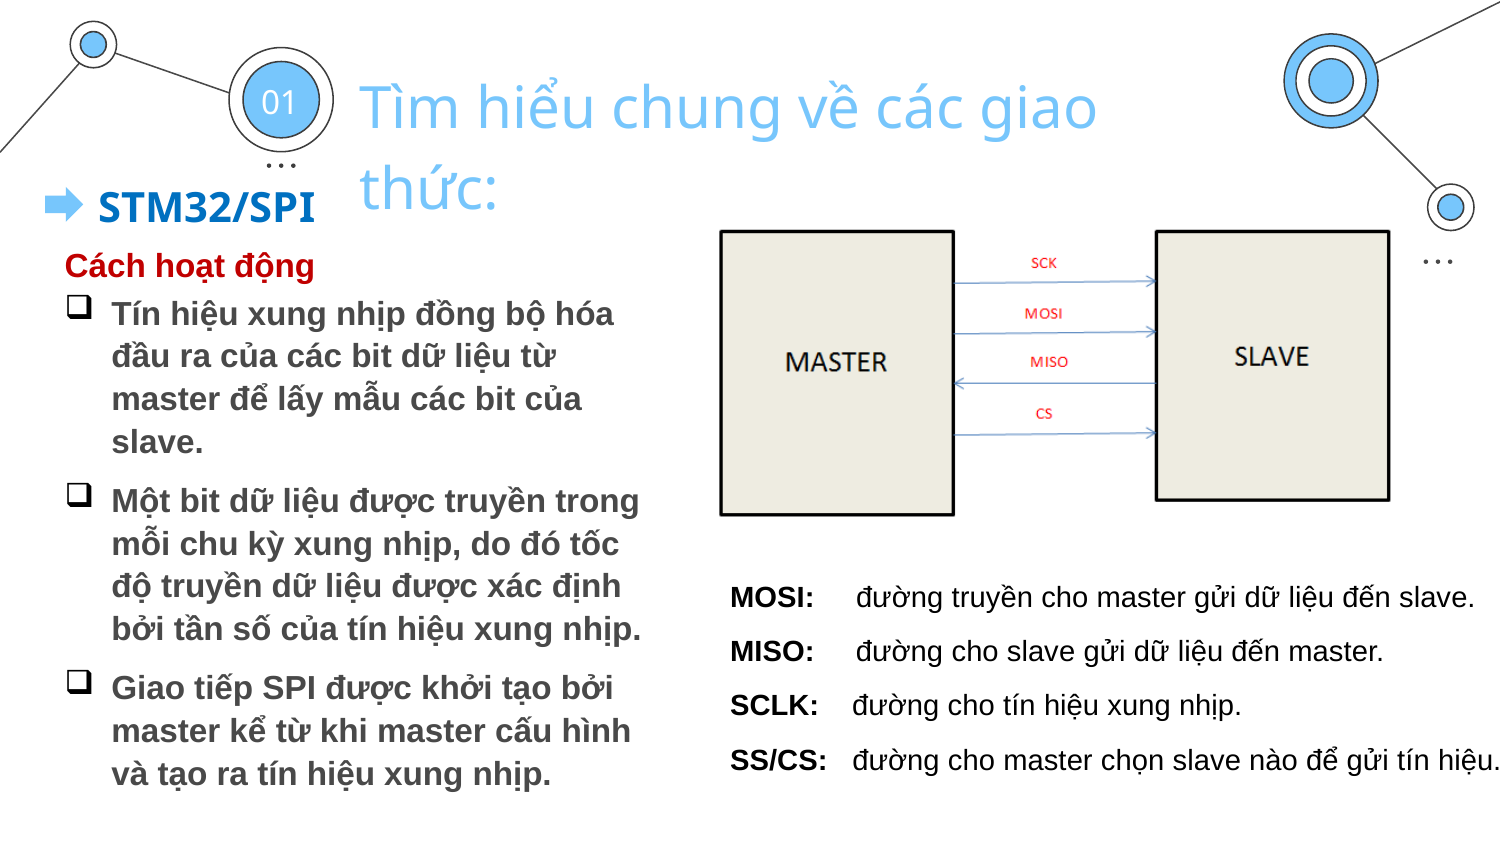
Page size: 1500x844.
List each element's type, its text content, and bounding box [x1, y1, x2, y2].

text_box Tín hiệu xung nhịp đồng bộ hóa đầu ra của các bit dữ liệu từ master để lấy mẫu các bit của slave. Một bit dữ liệu được truyền trong mỗi chu kỳ xung nhịp, do đó tốc độ truyền dữ liệu được xác định bởi tần số của tín hiệu xung nhịp. Giao tiếp SPI được khởi tạo bởi master kể từ khi master cấu hình và tạo ra tín hiệu xung nhịp. [49, 274, 672, 744]
text_box Tìm hiểu chung về các giao thức: [344, 45, 1169, 109]
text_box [228, 47, 334, 169]
text_box MOSI: đường truyền cho master gửi dữ liệu đến slave. MISO: đường cho slave gửi dữ liệu đến master. SCLK: đường cho tín hiệu xung nhịp. SS/CS: đường cho master chọn slave nào để gửi tín hiệu. [715, 568, 1500, 784]
text_box [43, 185, 86, 216]
text_box Cách hoạt động [49, 209, 552, 274]
text_box STM32/SPI [83, 165, 750, 261]
picture [697, 195, 1414, 539]
